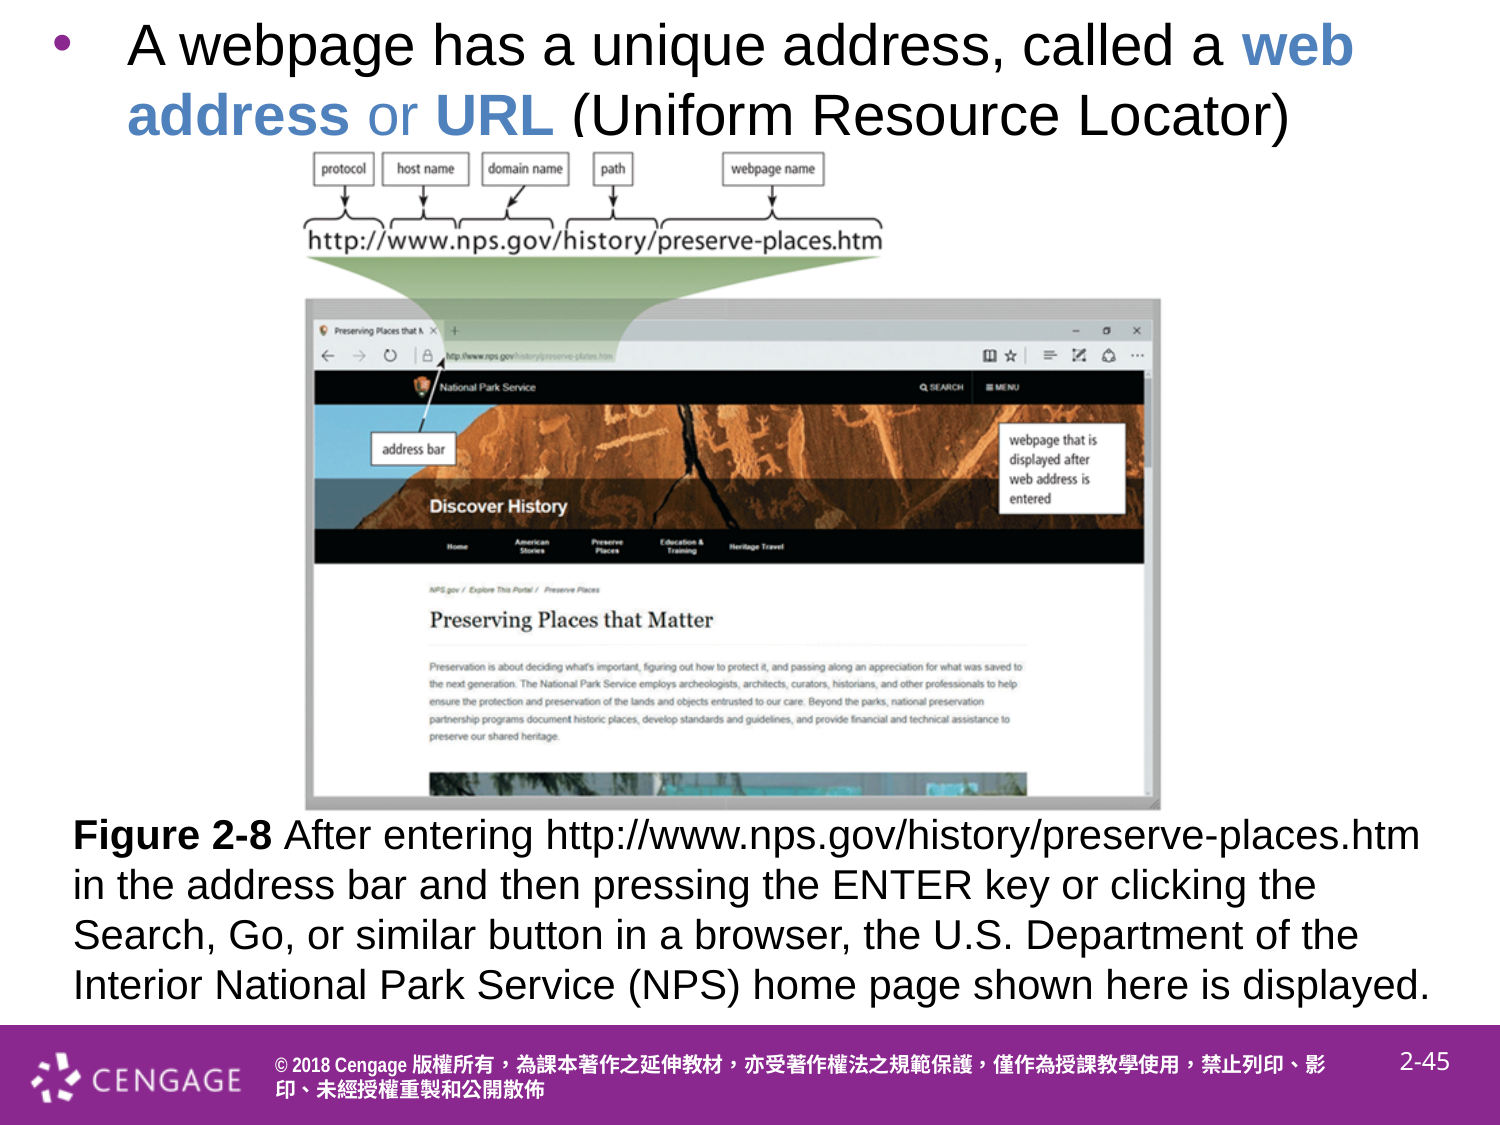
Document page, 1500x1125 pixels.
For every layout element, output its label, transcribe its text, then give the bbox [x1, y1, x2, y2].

picture [287, 137, 1196, 821]
picture [21, 1043, 246, 1111]
list Figure 2-8 After entering http://www.nps.gov/history/preserve-places.htm in the address bar and then pressing the ENTER key or clicking the Search, Go, or similar button in a browser, the U.S. Department of the Interior National Park Service (NPS) home page shown here is displayed. [57, 800, 1458, 1017]
list A webpage has a unique address, called a web address or URL (Uniform Resource Locator) [37, 0, 1447, 137]
